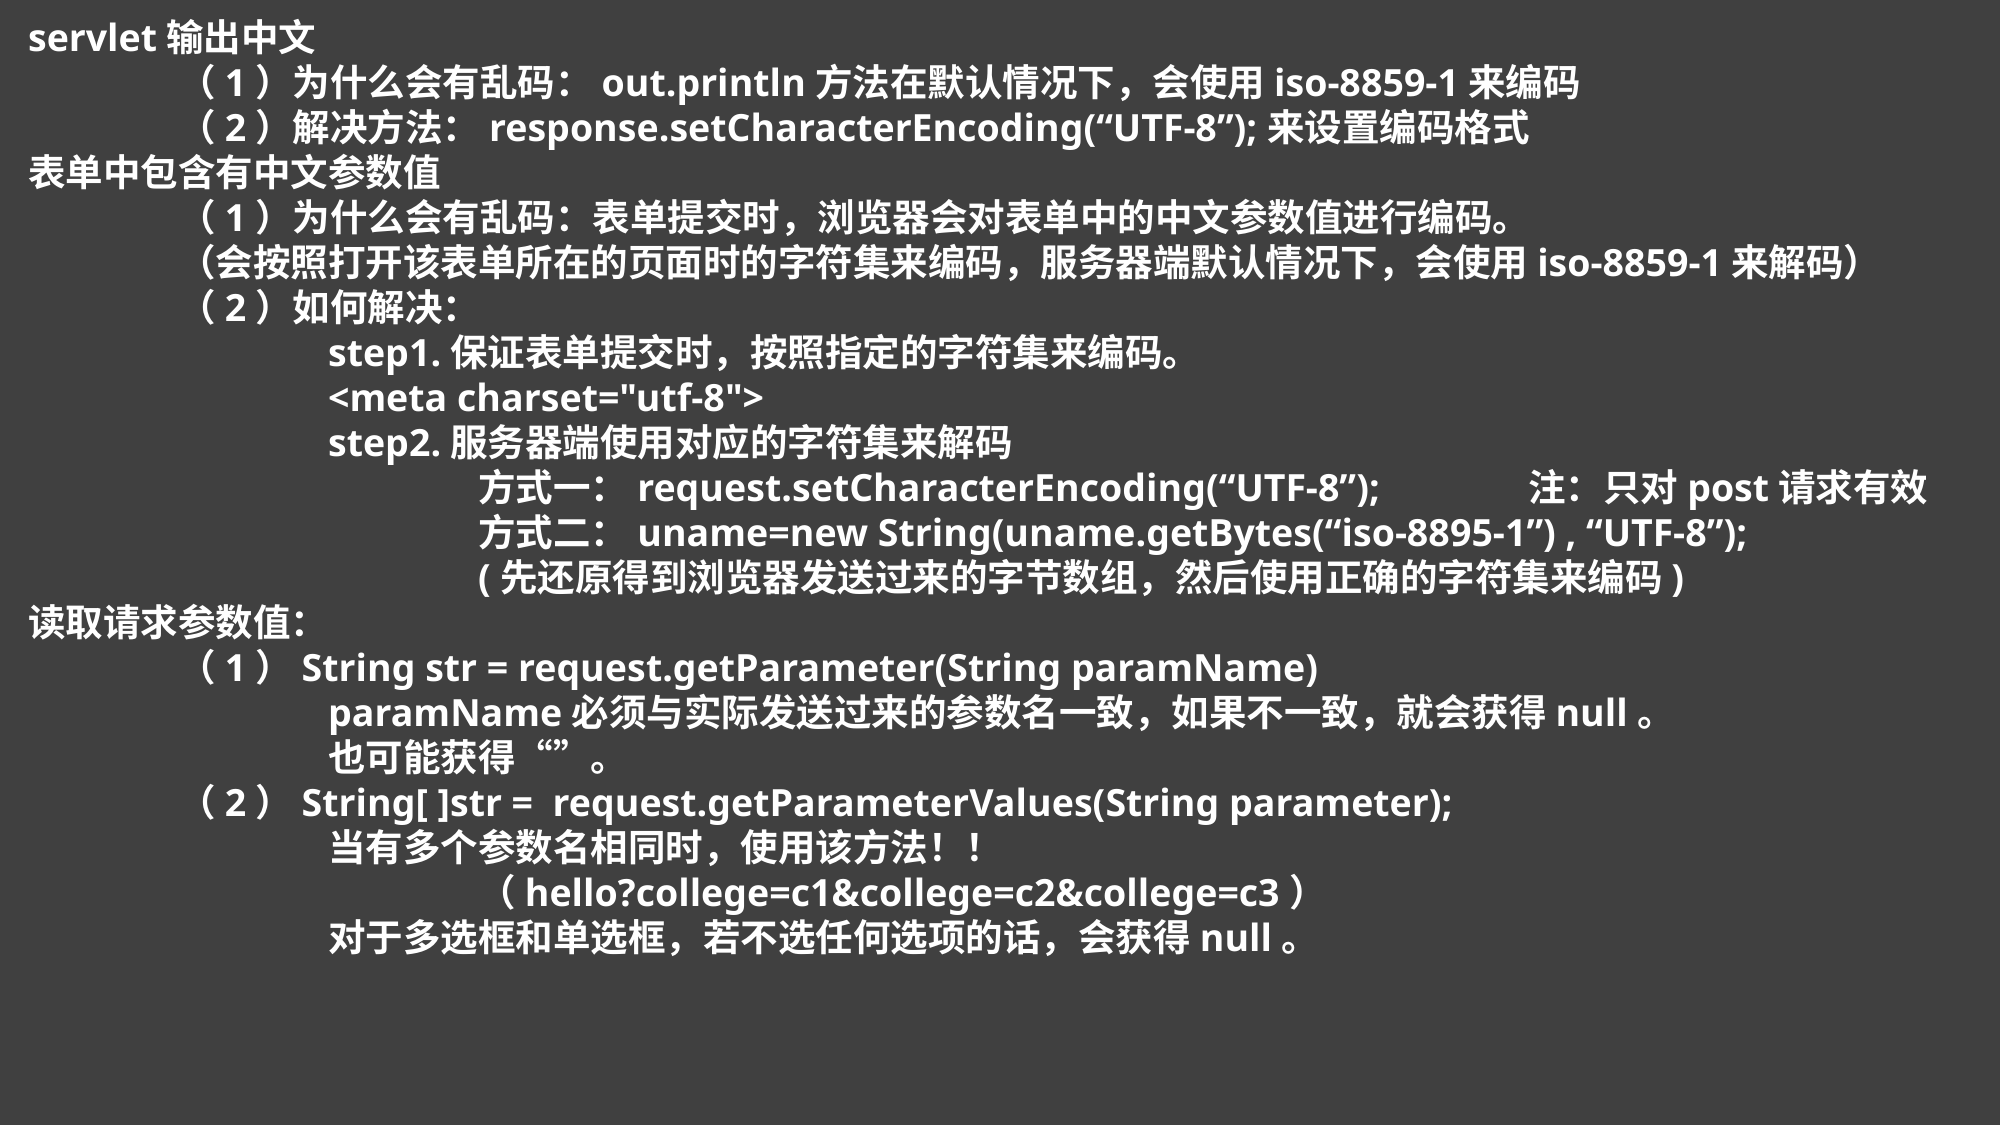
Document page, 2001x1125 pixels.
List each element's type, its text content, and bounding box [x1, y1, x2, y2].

text_box servlet输出中文 （1）为什么会有乱码：out.println方法在默认情况下，会使用iso-8859-1来编码 （2）解决方法：response.setCharacterEncoding(“UTF-8”);来设置编码格式 表单中包含有中文参数值 （1）为什么会有乱码：表单提交时，浏览器会对表单中的中文参数值进行编码。 （会按照打开该表单所在的页面时的字符集来编码，服务器端默认情况下，会使用iso-8859-1来解码） （2）如何解决： step1.保证表单提交时，按照指定的字符集来编码。 <meta charset="utf-8"> step2.服务器端使用对应的字符集来解码 方式一：request.setCharacterEncoding(“UTF-8”); 注：只对post请求有效 方式二：uname=new String(uname.getBytes(“iso-8895-1”) , “UTF-8”); (先还原得到浏览器发送过来的字节数组，然后使用正确的字符集来编码) 读取请求参数值： （1）String str = request.getParameter(String paramName) paramName必须与实际发送过来的参数名一致，如果不一致，就会获得null。 也可能获得“”。 （2）String[ ]str = request.getParameterValues(String parameter); 当有多个参数名相同时，使用该方法！！ （hello?college=c1&college=c2&college=c3） 对于多选框和单选框，若不选任何选项的话，会获得null。 [13, 6, 1987, 967]
